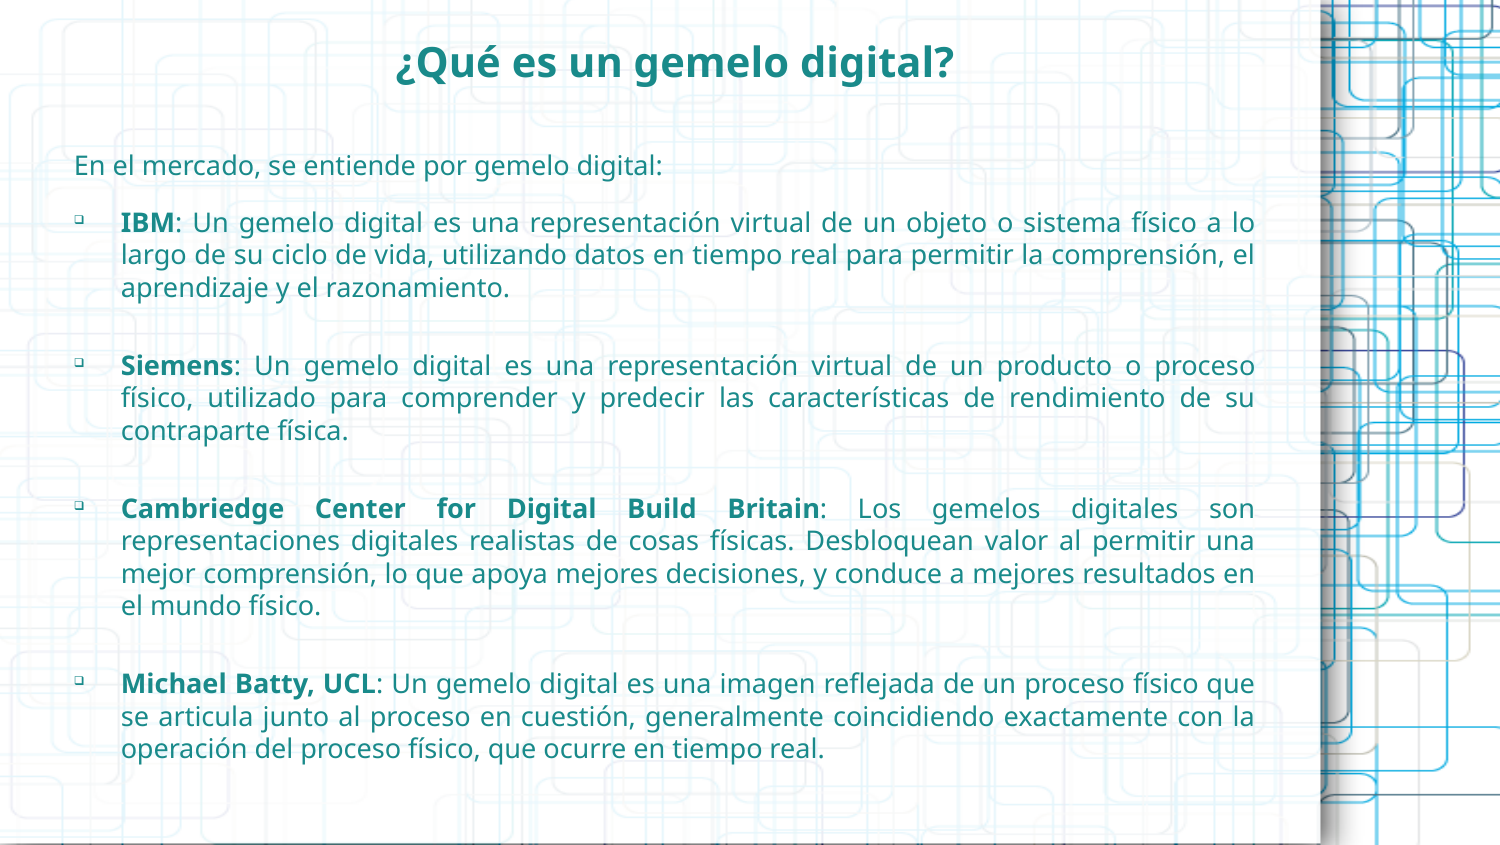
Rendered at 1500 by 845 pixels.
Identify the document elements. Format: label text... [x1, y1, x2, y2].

picture [0, 0, 1500, 845]
title ¿Qué es un gemelo digital? [59, 0, 1292, 132]
text_box En el mercado, se entiende por gemelo digital: IBM: Un gemelo digital es una representación virtual de un objeto o sistema físico a lo largo de su ciclo de vida, utilizando datos en tiempo real para permitir la comprensión, el aprendizaje y el razonamiento. Siemens: Un gemelo digital es una representación virtual de un producto o proceso físico, utilizado para comprender y predecir las características de rendimiento de su contraparte física. Cambriedge Center for Digital Build Britain: Los gemelos digitales son representaciones digitales realistas de cosas físicas. Desbloquean valor al permitir una mejor comprensión, lo que apoya mejores decisiones, y conduce a mejores resultados en el mundo físico. Michael Batty, UCL: Un gemelo digital es una imagen reflejada de un proceso físico que se articula junto al proceso en cuestión, generalmente coincidiendo exactamente con la operación del proceso físico, que ocurre en tiempo real. [58, 140, 1270, 825]
